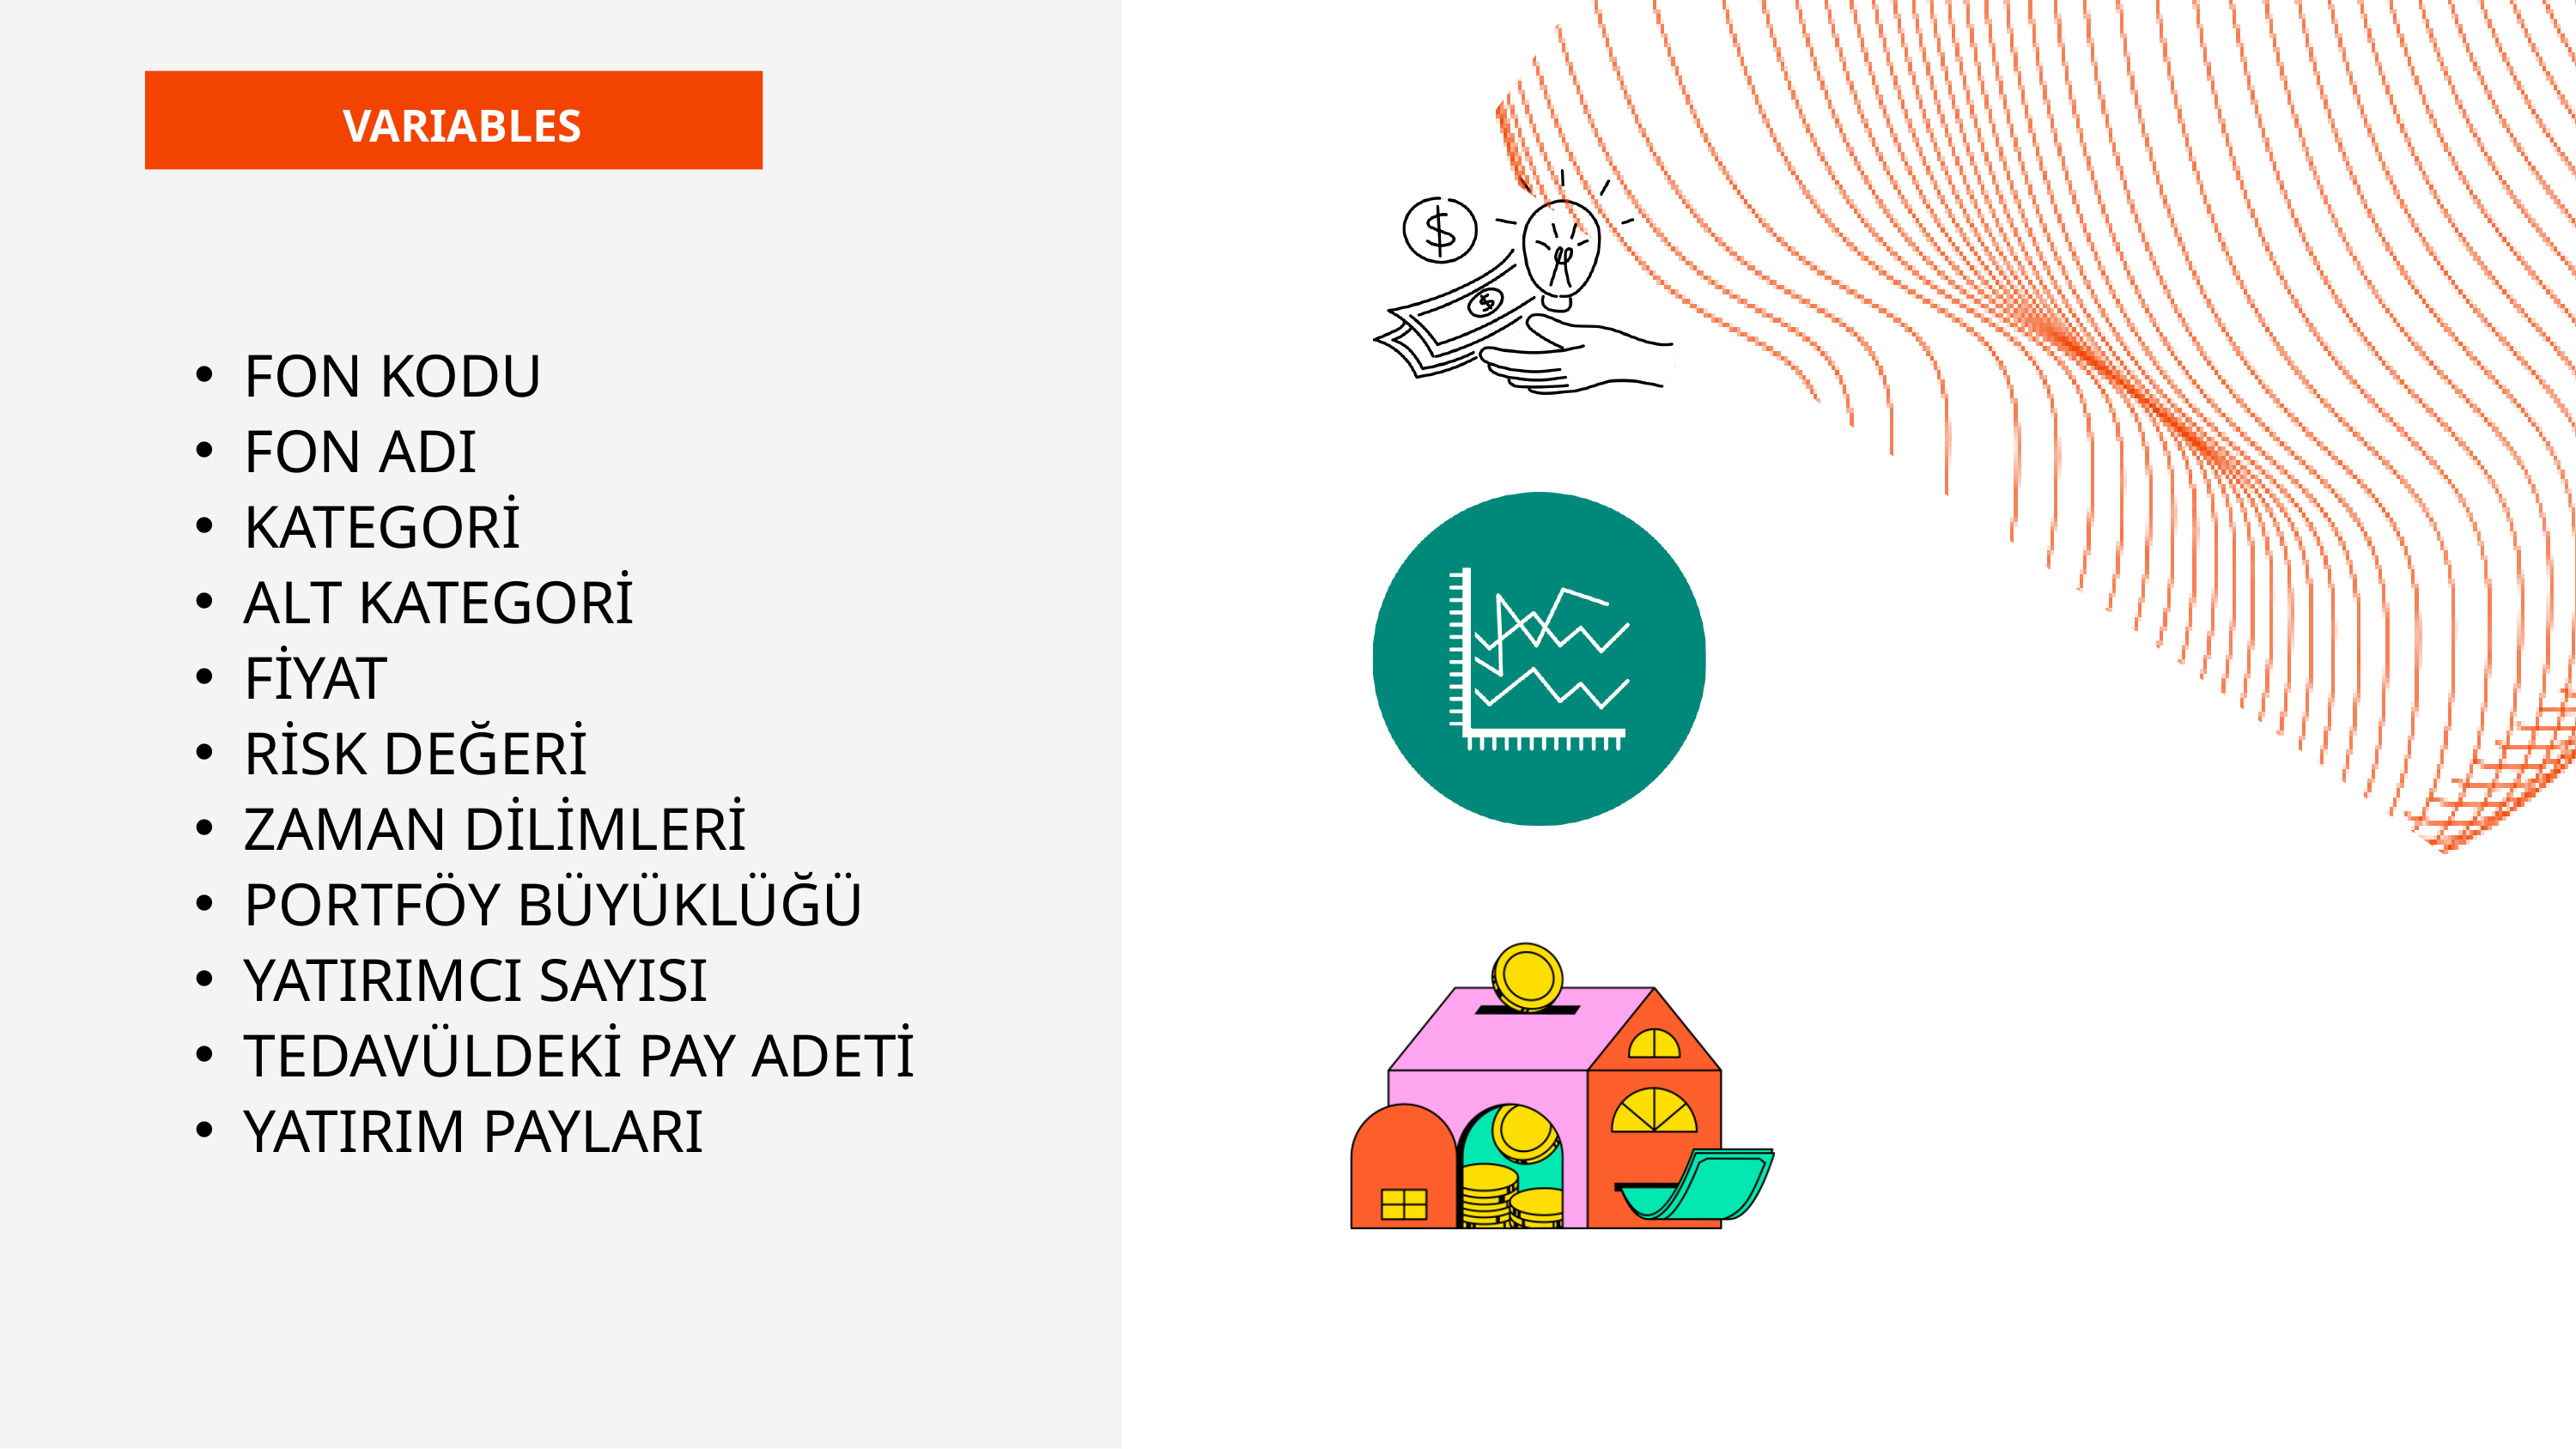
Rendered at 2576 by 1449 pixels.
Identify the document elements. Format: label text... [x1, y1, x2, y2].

text_box [1451, 230, 1637, 272]
text_box [1372, 169, 1678, 397]
text_box [0, 0, 1122, 1449]
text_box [144, 70, 763, 170]
text_box [1467, 0, 2576, 950]
text_box FON KODU FON ADI KATEGORİ ALT KATEGORİ FİYAT RİSK DEĞERİ ZAMAN DİLİMLERİ PORTFÖY BÜYÜKLÜĞÜ YATIRIMCI SAYISI TEDAVÜLDEKİ PAY ADETİ YATIRIM PAYLARI [144, 332, 1017, 1164]
text_box [1350, 938, 1776, 1229]
text_box [1372, 492, 1706, 826]
